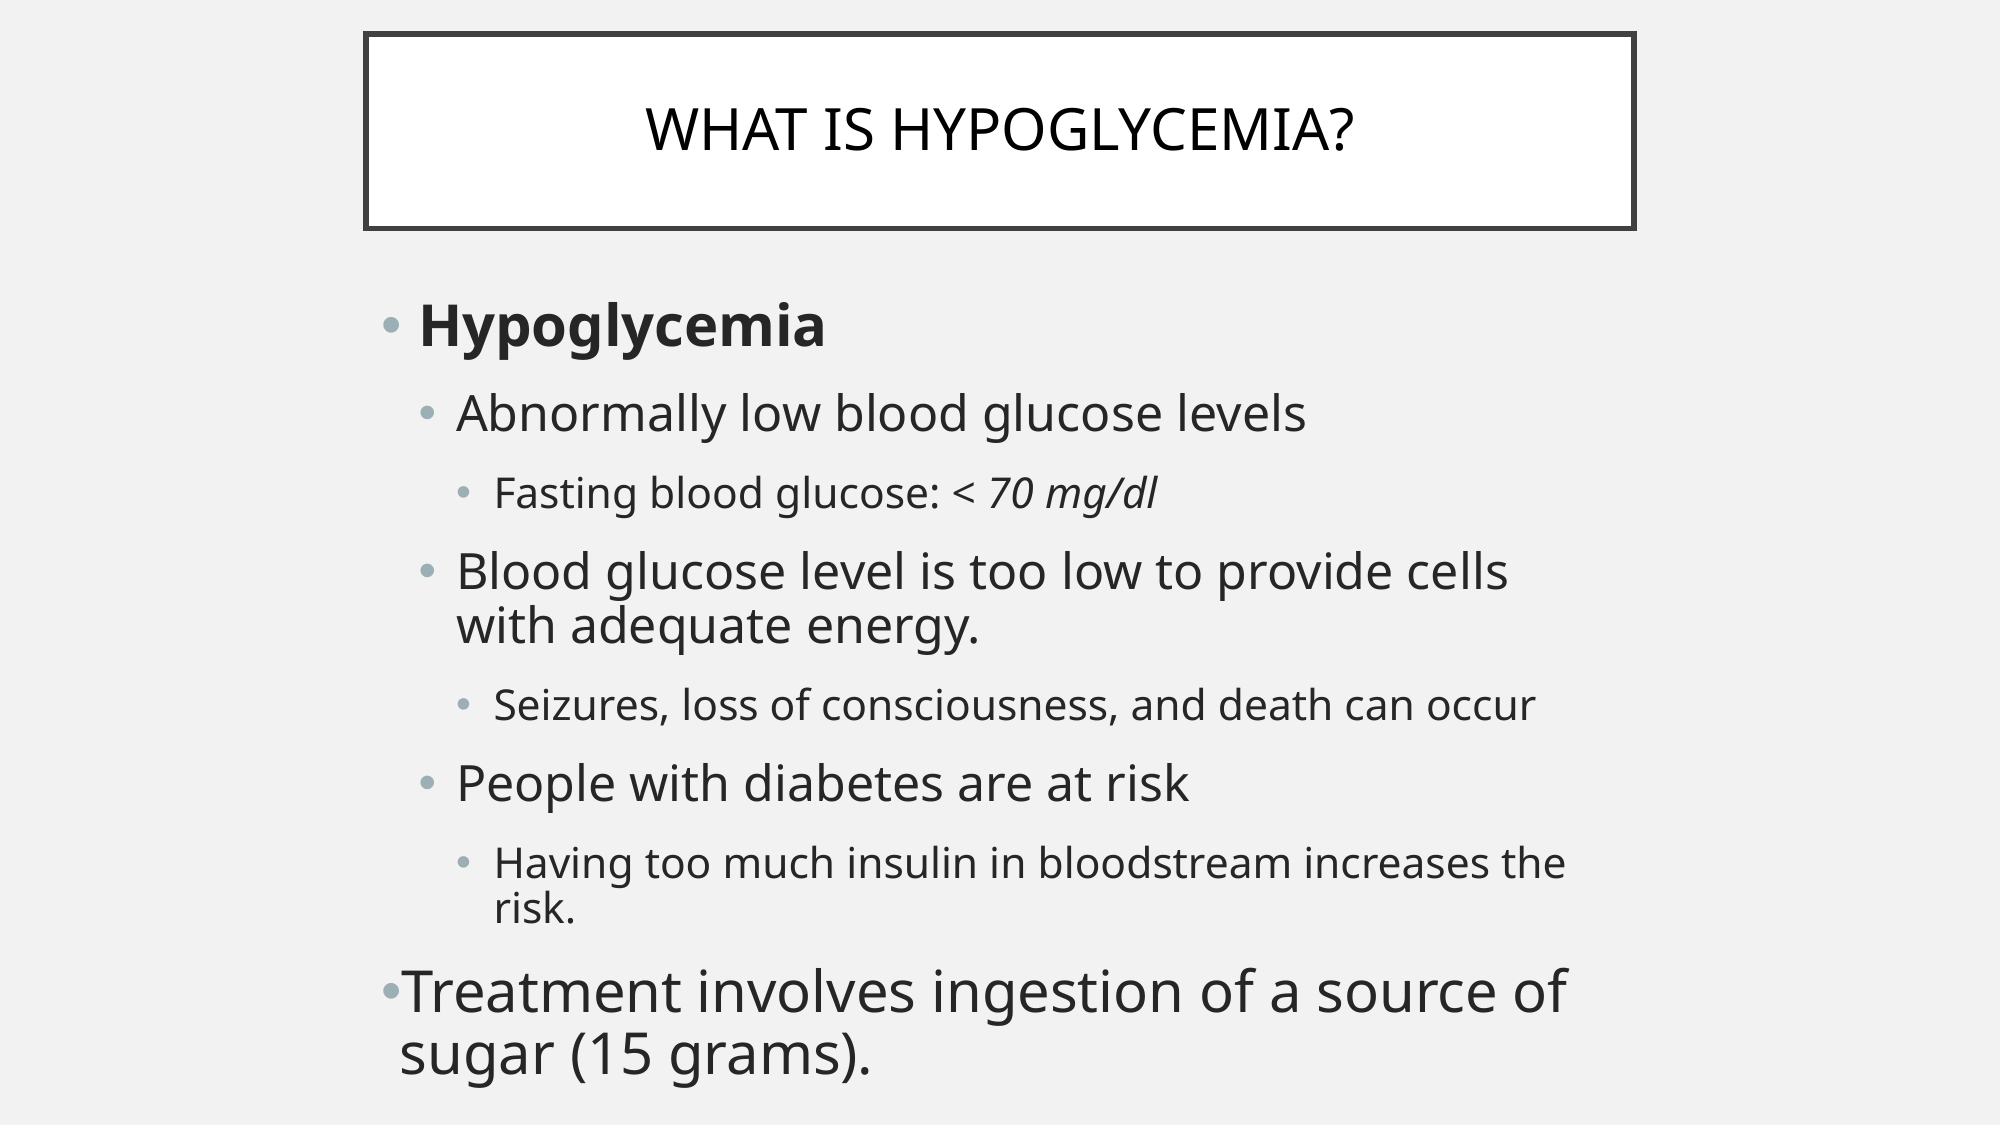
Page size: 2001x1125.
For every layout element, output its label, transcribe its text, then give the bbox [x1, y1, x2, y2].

title WHAT IS HYPOGLYCEMIA? [363, 31, 1637, 231]
list Hypoglycemia Abnormally low blood glucose levels Fasting blood glucose: < 70 mg/dl Blood glucose level is too low to provide cells with adequate energy. Seizures, loss of consciousness, and death can occur People with diabetes are at risk Having too much insulin in bloodstream increases the risk. Treatment involves ingestion of a source of sugar (15 grams). [366, 289, 1634, 1050]
